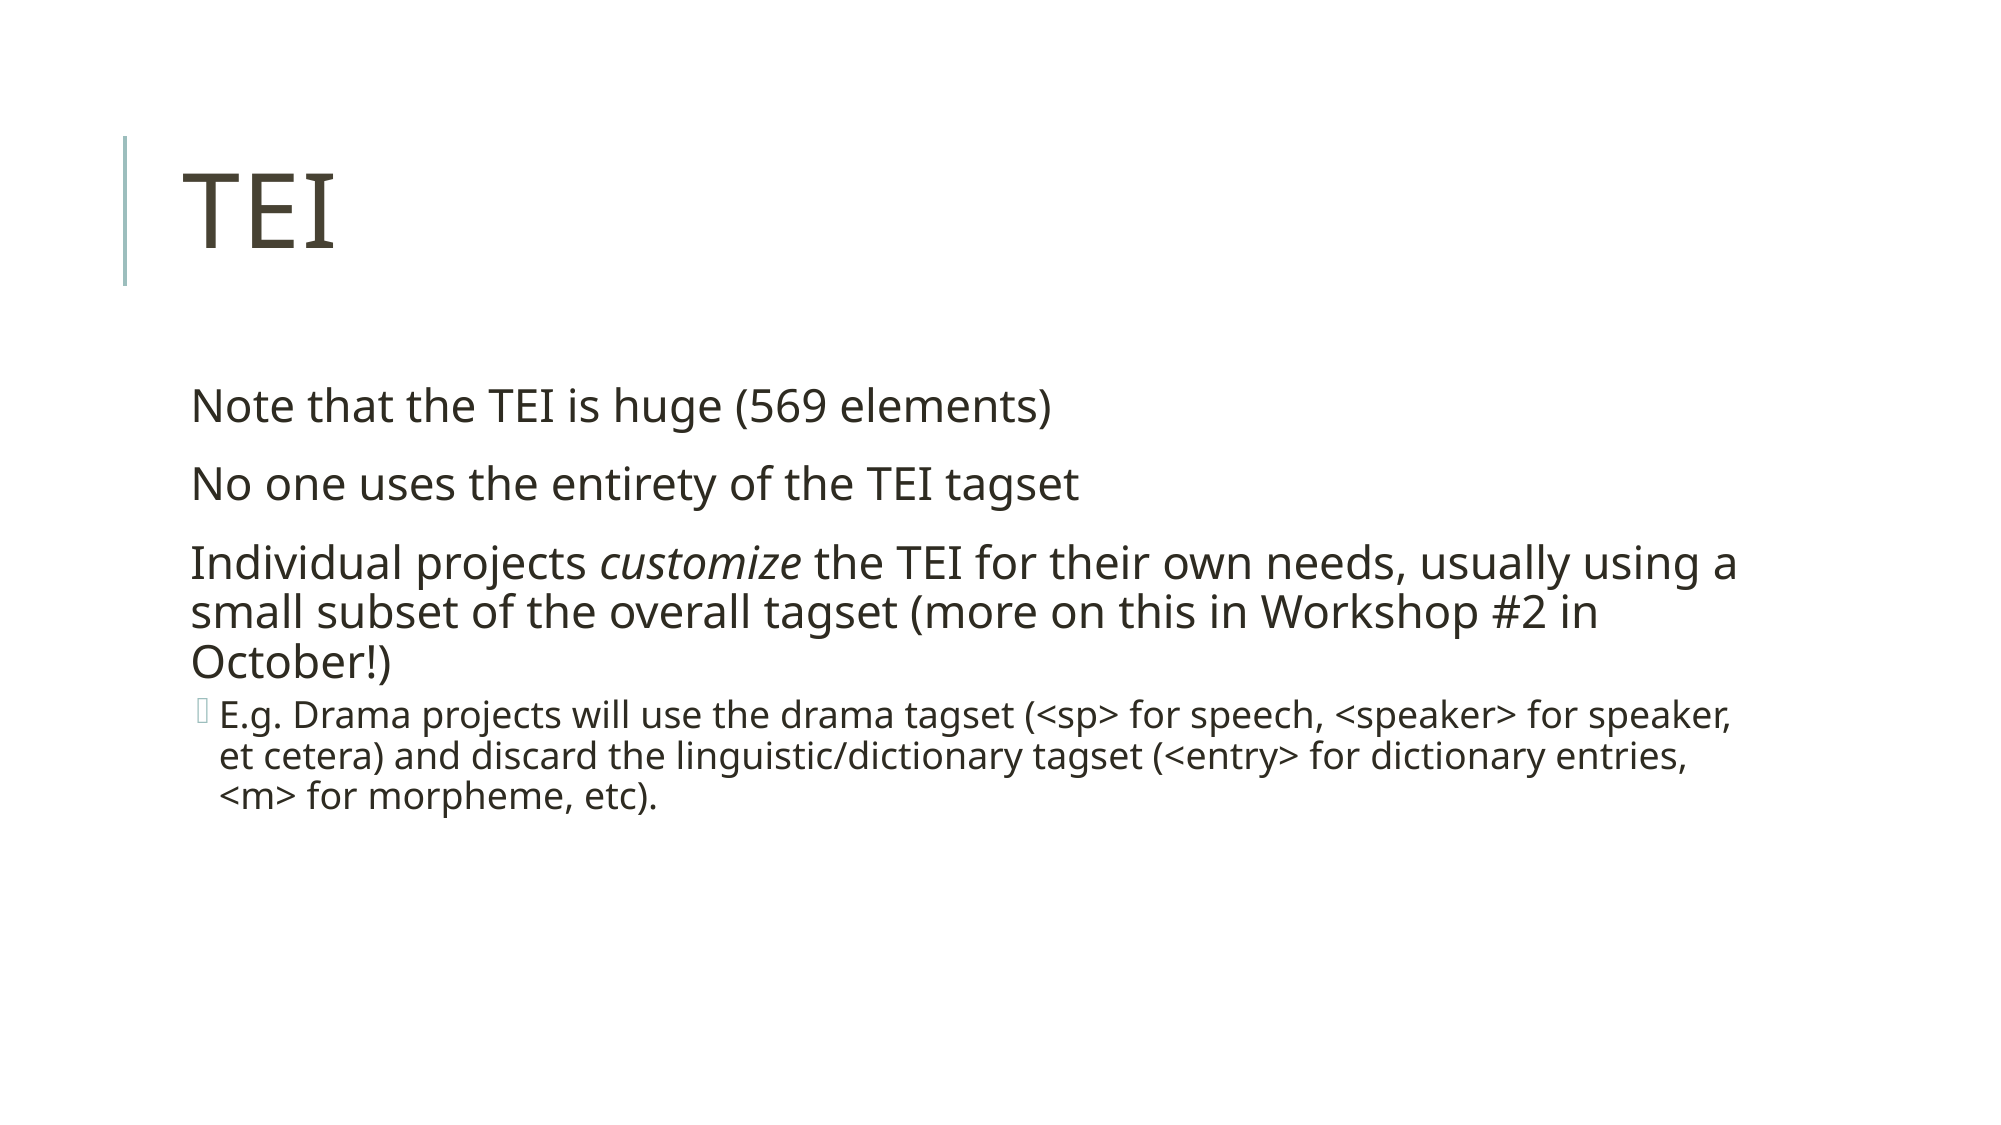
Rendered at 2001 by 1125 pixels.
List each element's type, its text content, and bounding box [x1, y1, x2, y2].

title TEI [168, 96, 1763, 342]
list Note that the TEI is huge (569 elements) No one uses the entirety of the TEI tagset Individual projects customize the TEI for their own needs, usually using a small subset of the overall tagset (more on this in Workshop #2 in October!) E.g. Drama projects will use the drama tagset (<sp> for speech, <speaker> for speaker, et cetera) and discard the linguistic/dictionary tagset (<entry> for dictionary entries, <m> for morpheme, etc). [168, 375, 1763, 1035]
